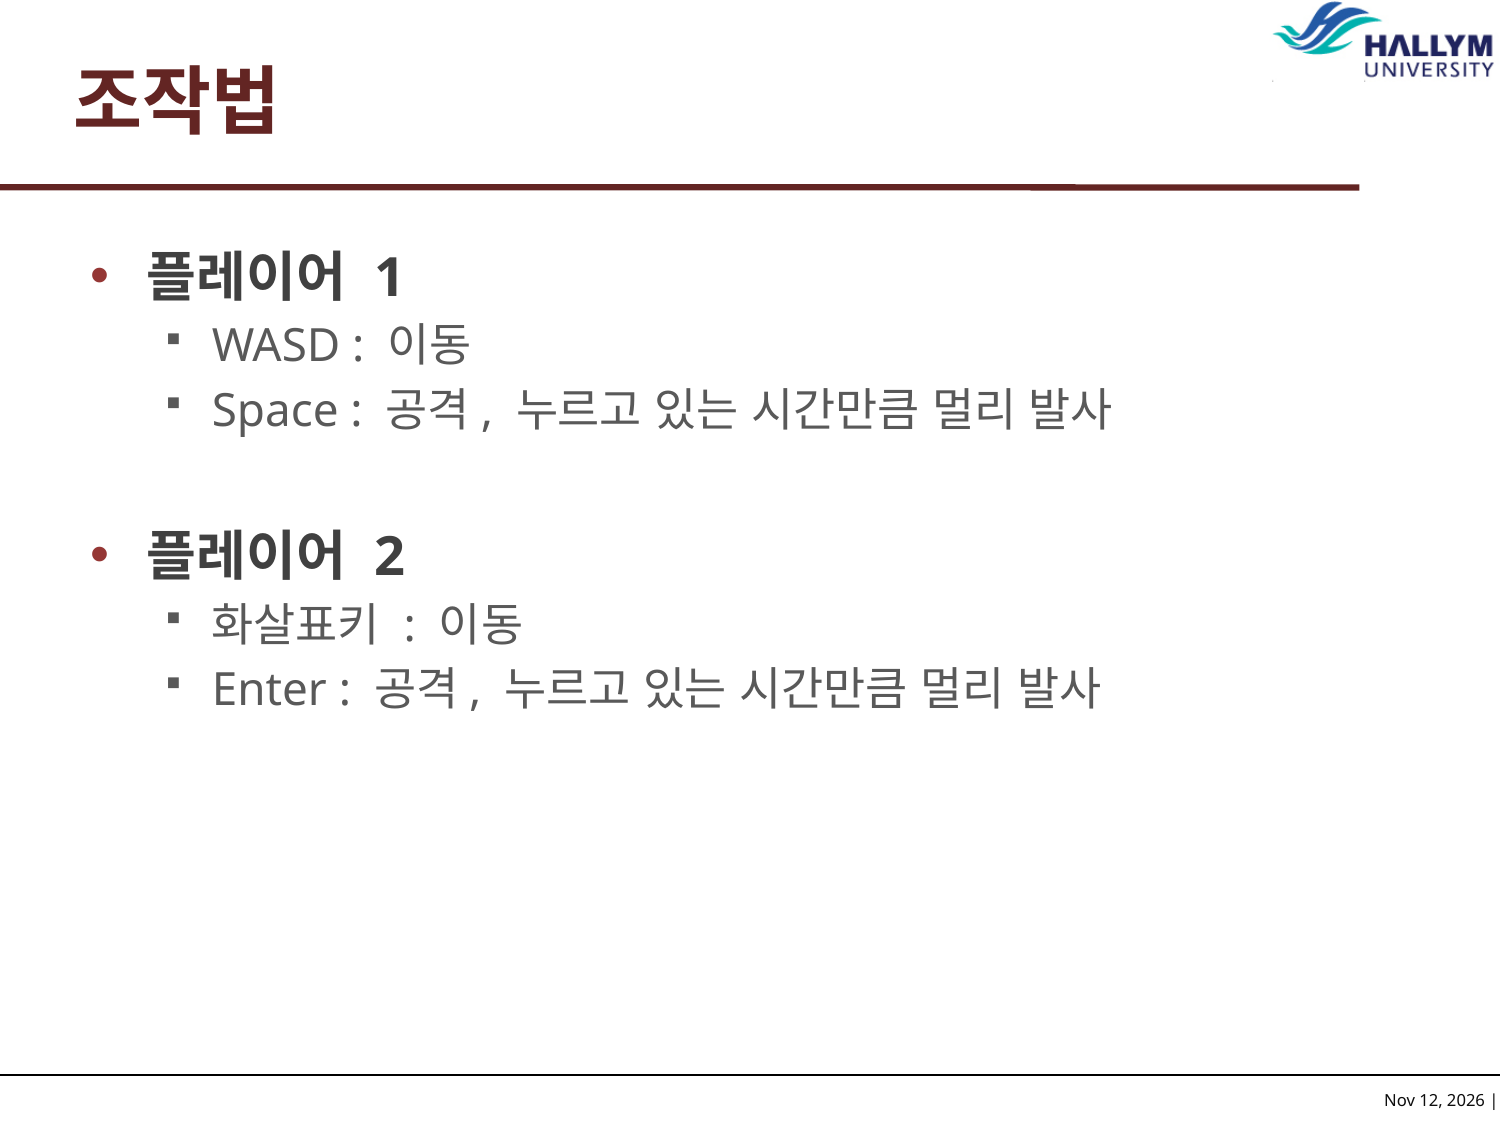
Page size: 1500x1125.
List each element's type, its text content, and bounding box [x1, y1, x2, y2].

list 플레이어 1 WASD : 이동 Space : 공격, 누르고 있는 시간만큼 멀리 발사 플레이어 2 화살표키 : 이동 Enter : 공격, 누르고 있는 시간만큼 멀리 발사 [75, 234, 1425, 1032]
title 조작법 [44, 33, 1395, 164]
picture [1269, 0, 1500, 82]
